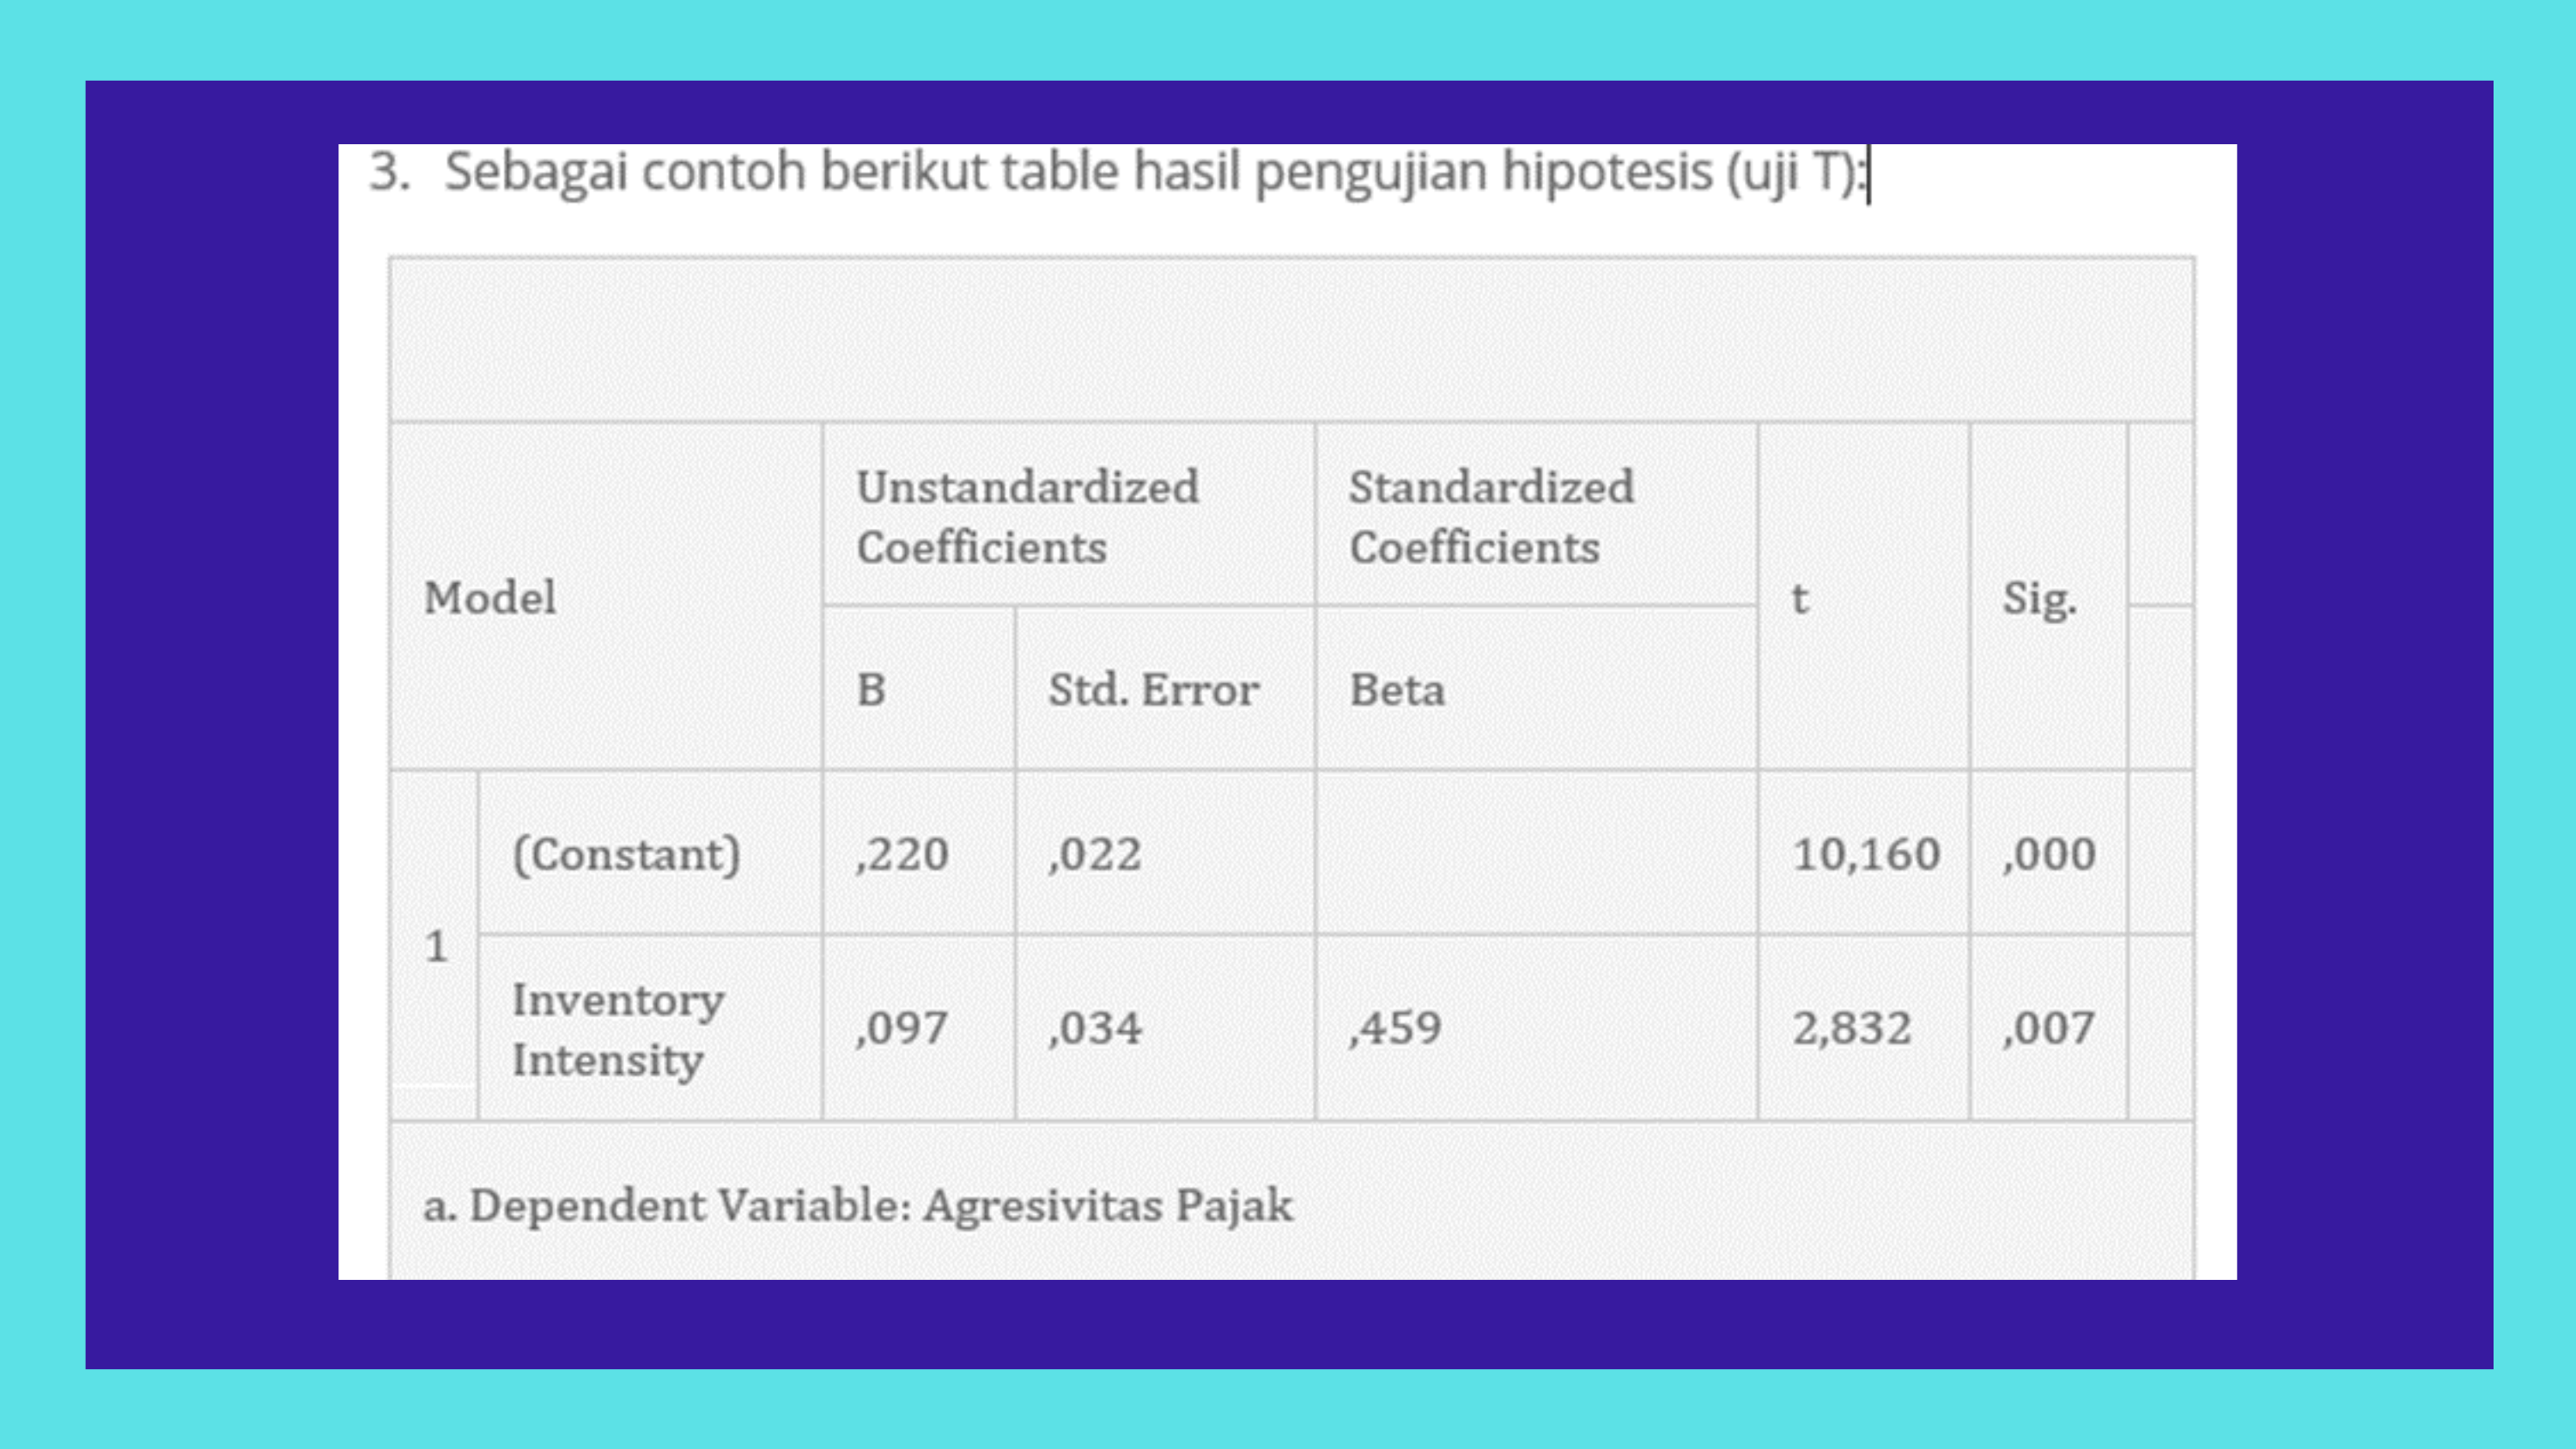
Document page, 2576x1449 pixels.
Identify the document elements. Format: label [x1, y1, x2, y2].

picture [338, 144, 2238, 1280]
text_box [85, 80, 2494, 1370]
